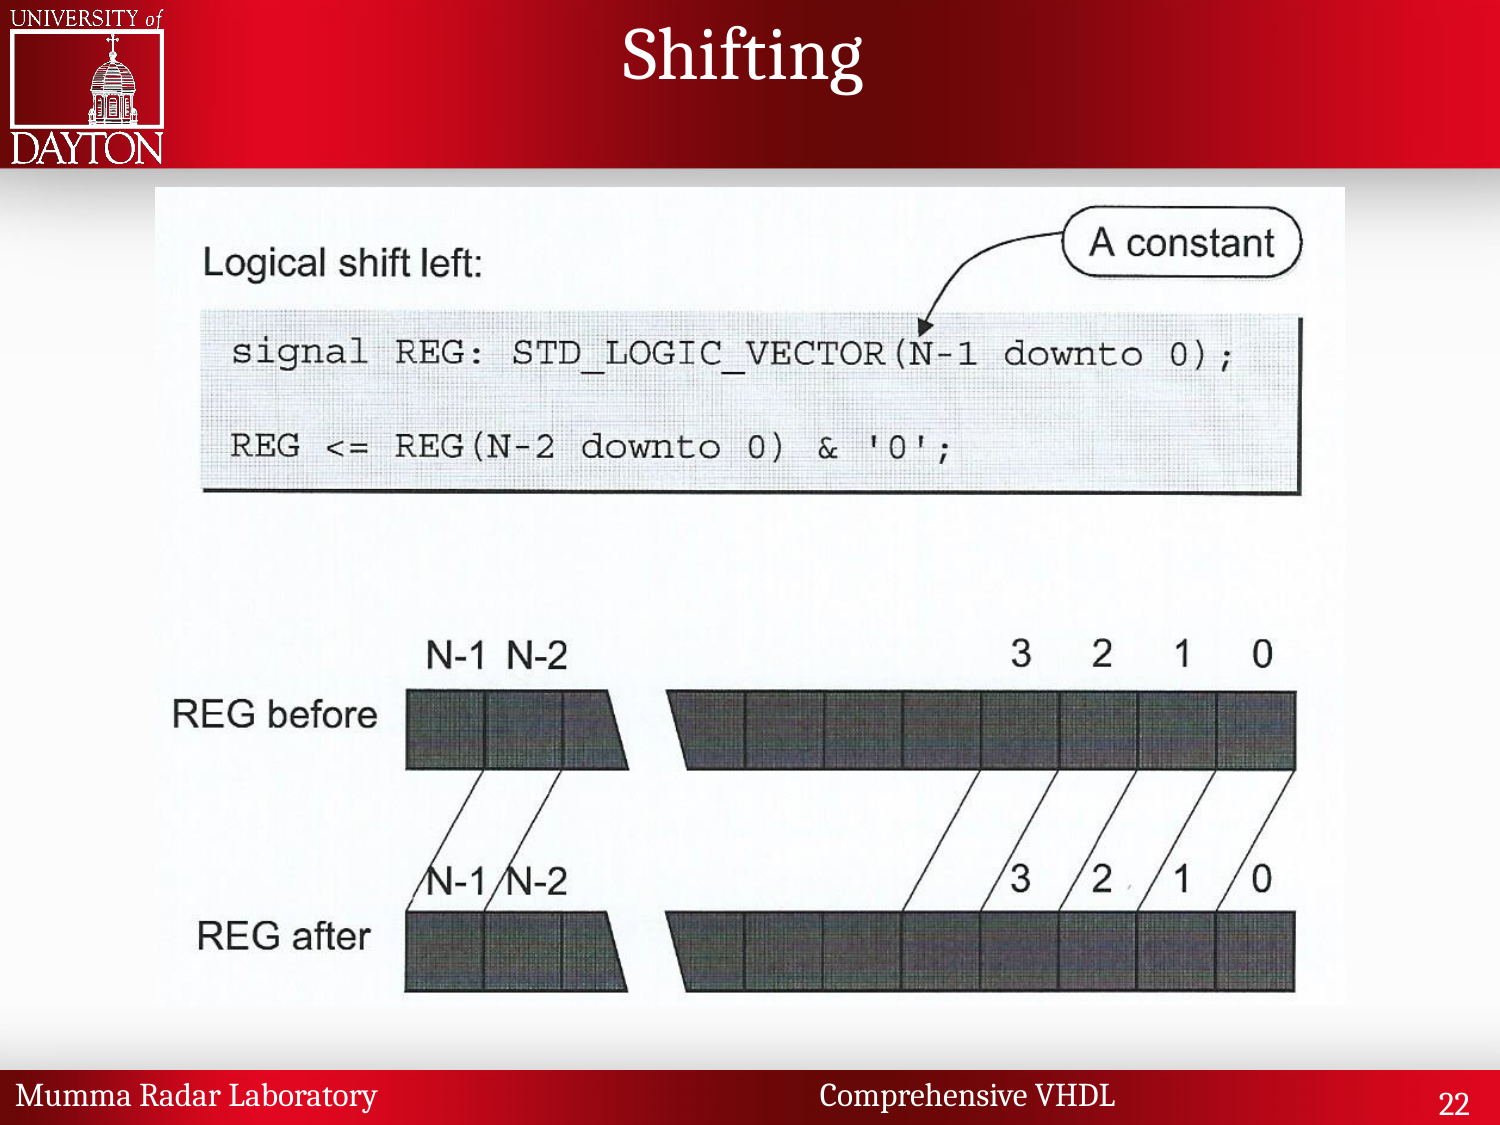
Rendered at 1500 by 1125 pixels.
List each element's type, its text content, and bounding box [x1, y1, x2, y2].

title Shifting [168, 0, 1336, 173]
picture [0, 0, 1500, 1125]
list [155, 187, 1345, 1005]
footer Mumma Radar Laboratory Comprehensive VHDL [0, 1065, 1376, 1125]
